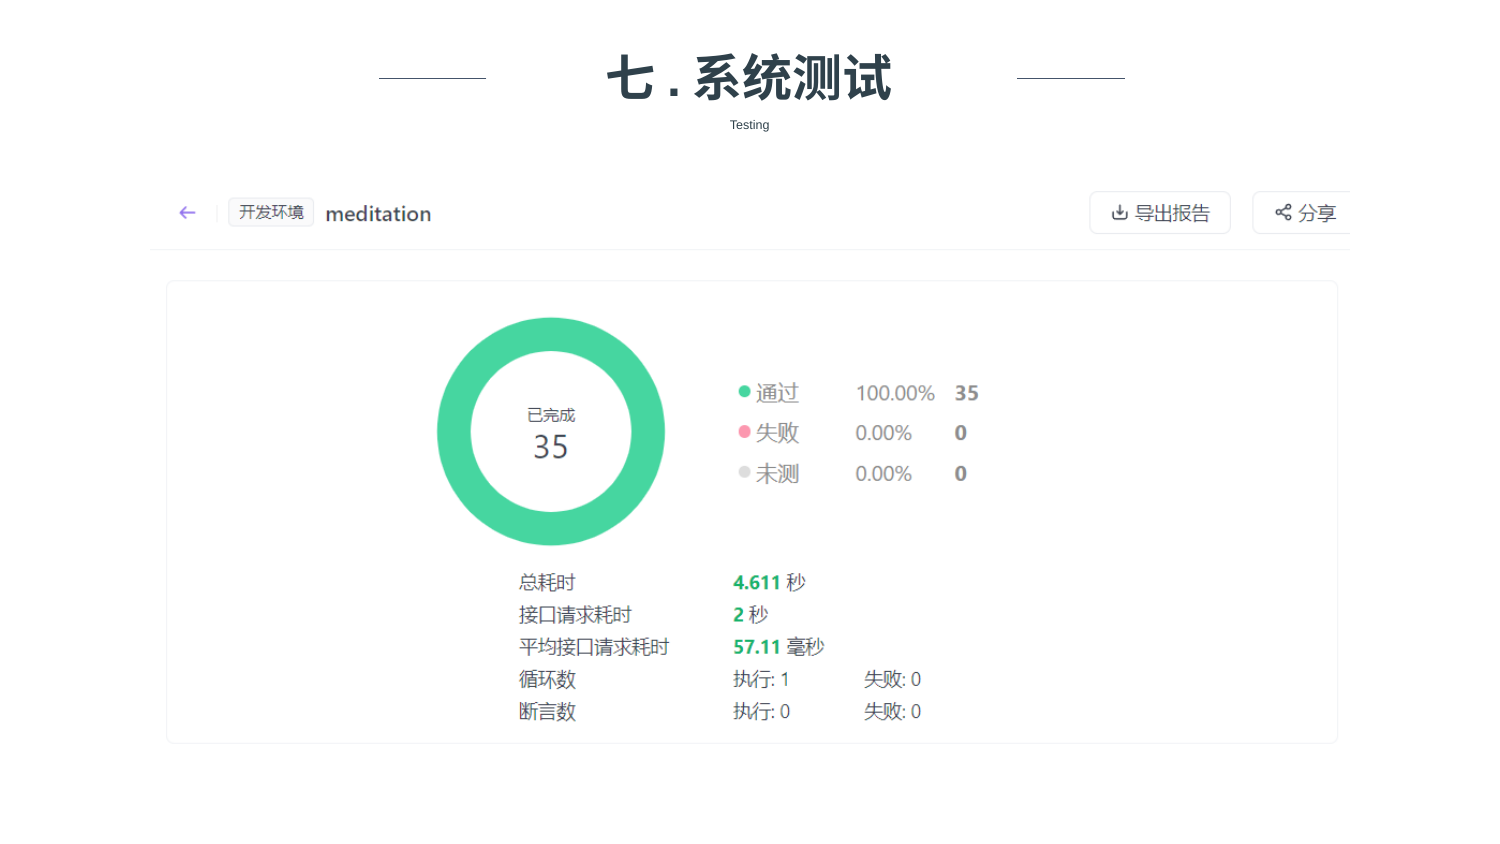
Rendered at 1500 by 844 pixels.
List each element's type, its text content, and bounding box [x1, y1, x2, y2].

text_box Testing [650, 114, 850, 140]
text_box 七.系统测试 [517, 39, 981, 78]
picture [150, 189, 1350, 760]
text_box 七.系统测试 [517, 79, 981, 114]
